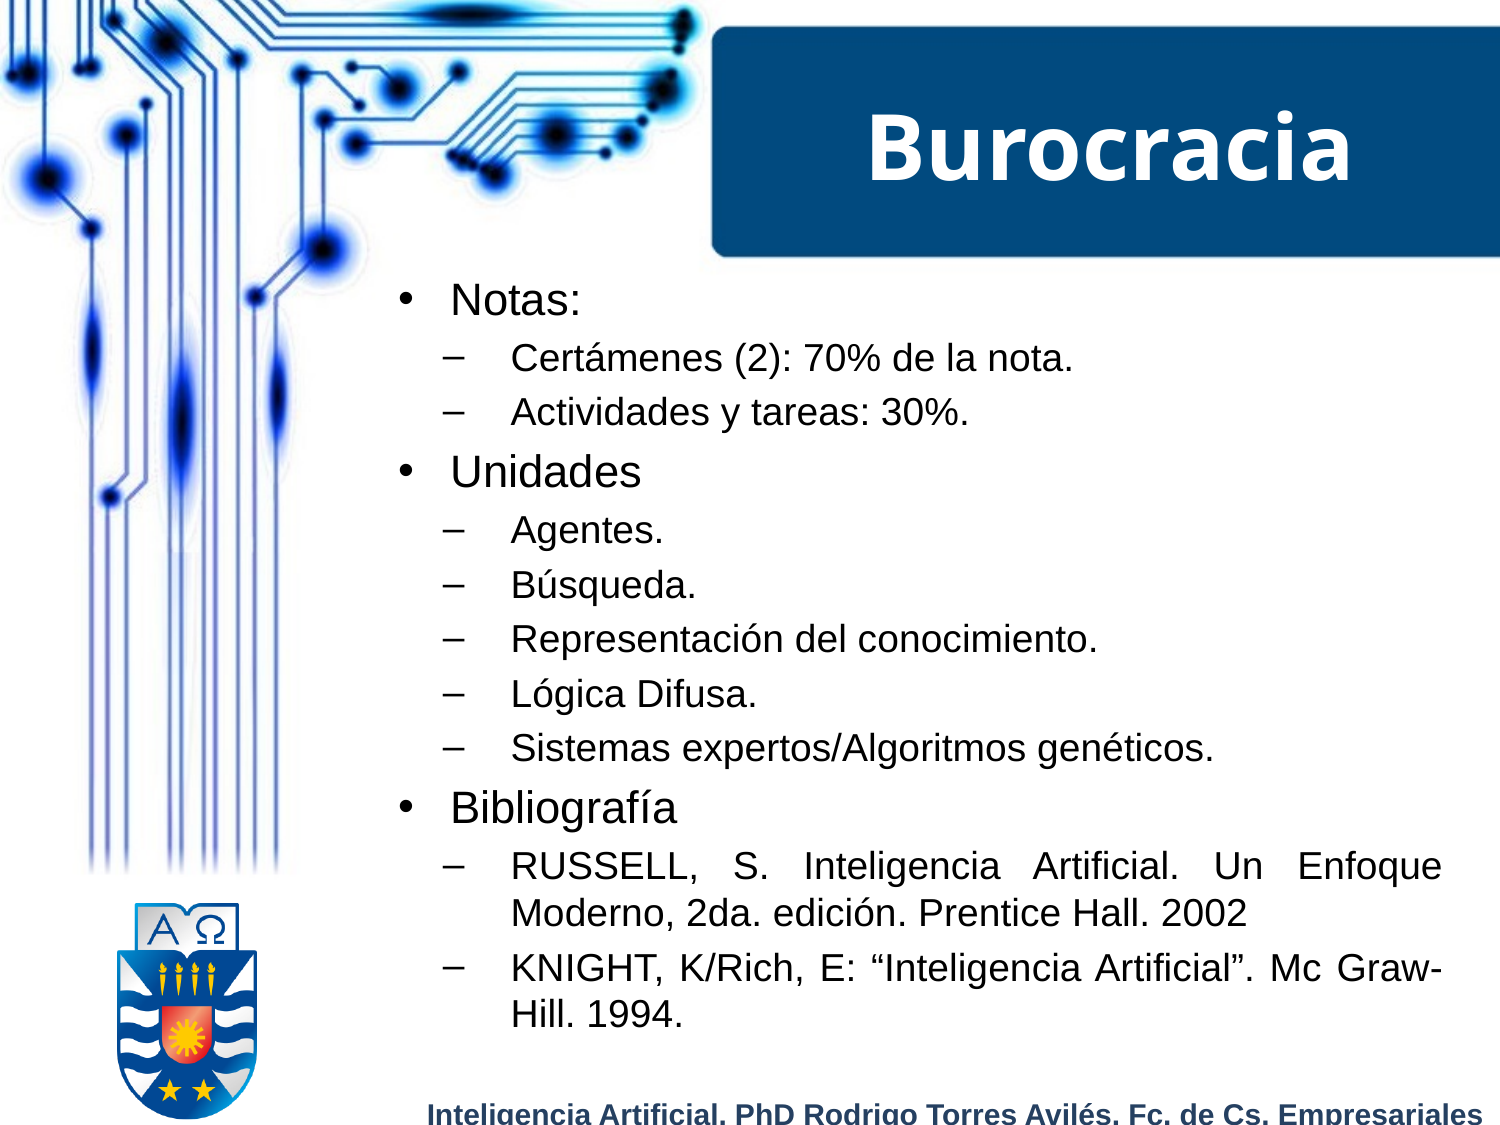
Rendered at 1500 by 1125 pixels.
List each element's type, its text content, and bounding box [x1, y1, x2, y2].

picture [0, 0, 1500, 1125]
text_box Inteligencia Artificial. PhD Rodrigo Torres Avilés. Fc. de Cs. Empresariales [383, 1088, 1499, 1125]
list Notas: Certámenes (2): 70% de la nota. Actividades y tareas: 30%. Unidades Agentes. Búsqueda. Representación del conocimiento. Lógica Difusa. Sistemas expertos/Algoritmos genéticos. Bibliografía RUSSELL, S. Inteligencia Artificial. Un Enfoque Moderno, 2da. edición. Prentice Hall. 2002 KNIGHT, K/Rich, E: “Inteligencia Artificial”. Mc Graw-Hill. 1994. [383, 262, 1459, 1053]
text_box Burocracia [750, 7, 1471, 280]
